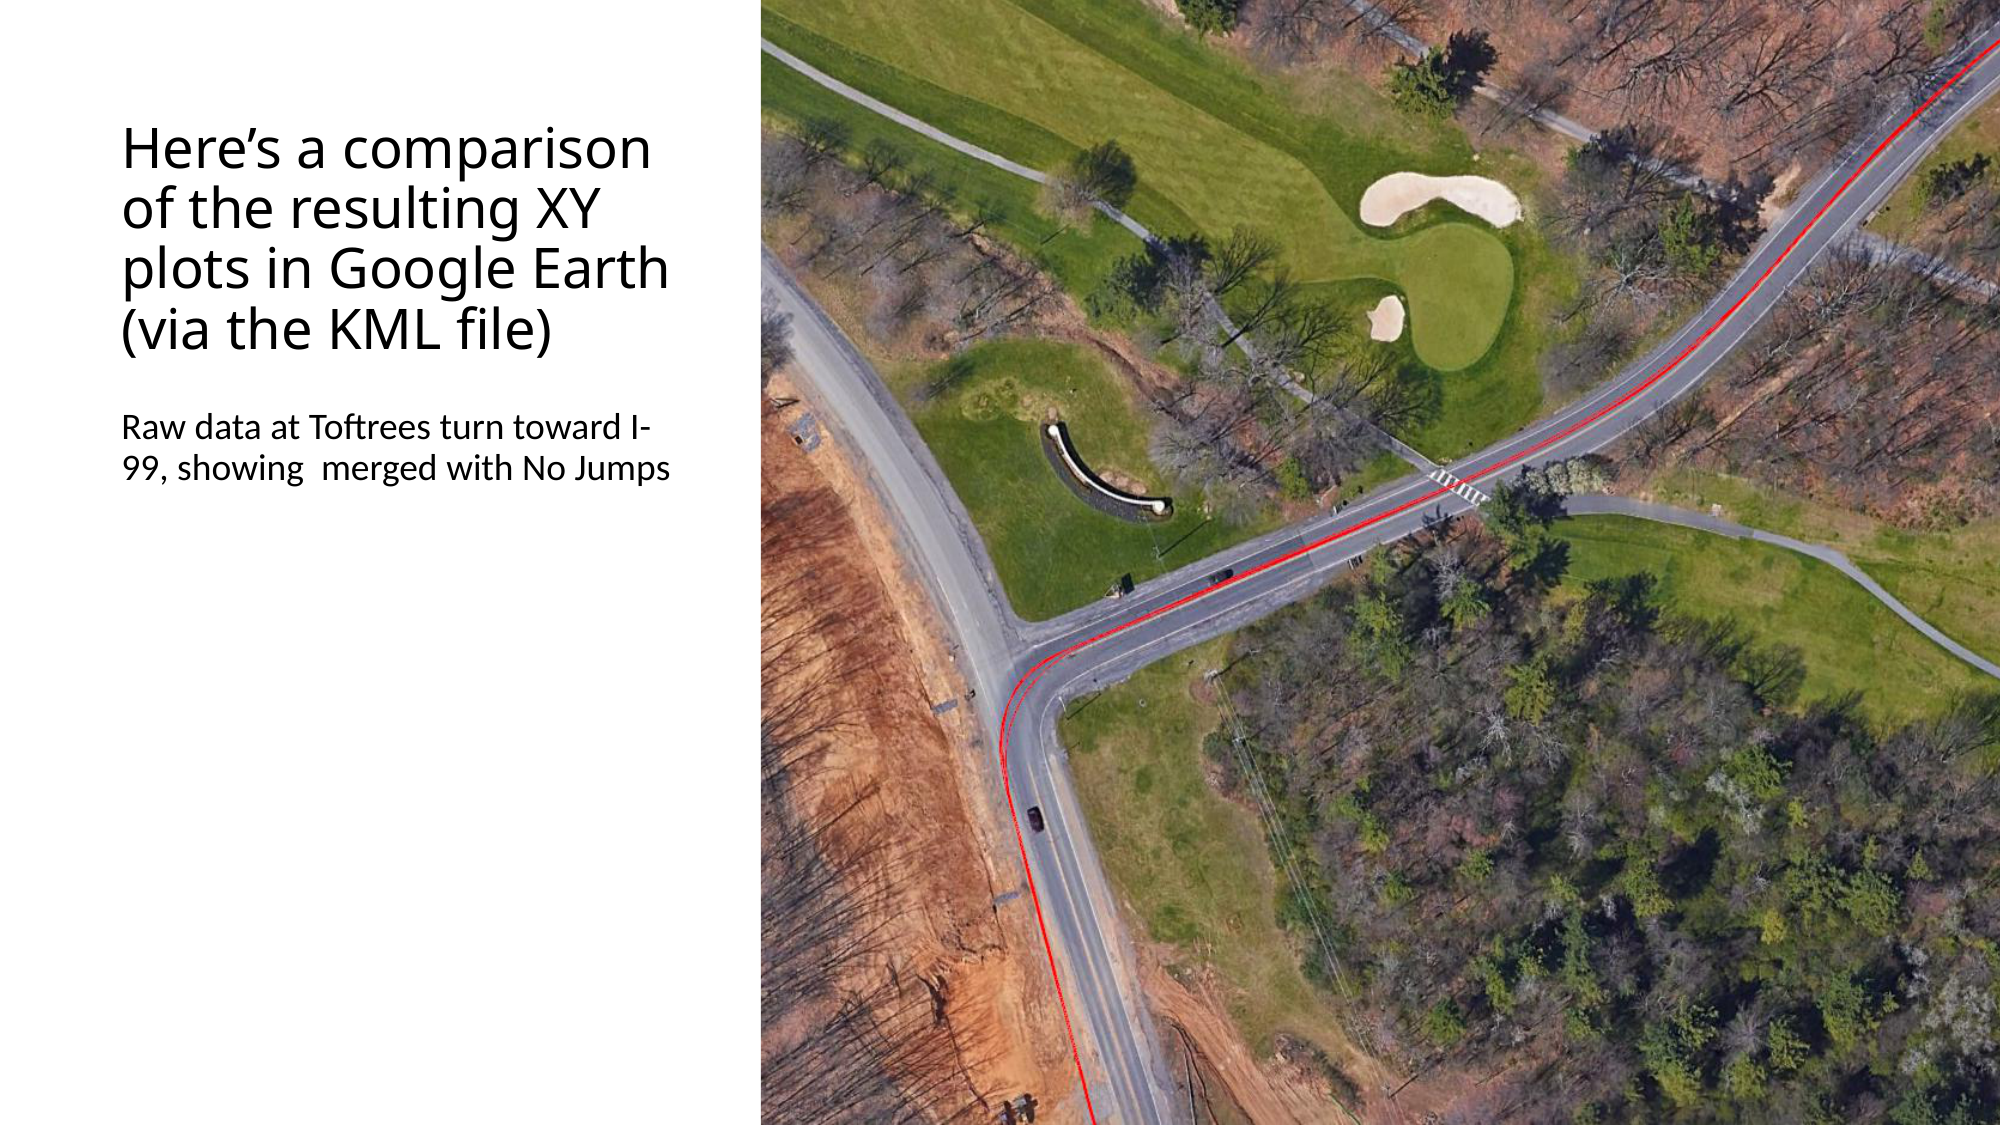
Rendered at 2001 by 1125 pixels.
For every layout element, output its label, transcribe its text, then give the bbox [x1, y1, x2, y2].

title Here’s a comparison of the resulting XY plots in Google Earth (via the KML file) [106, 103, 706, 379]
list Raw data at Toftrees turn toward I-99, showing merged with No Jumps [106, 399, 706, 1021]
picture [760, 0, 2000, 1125]
